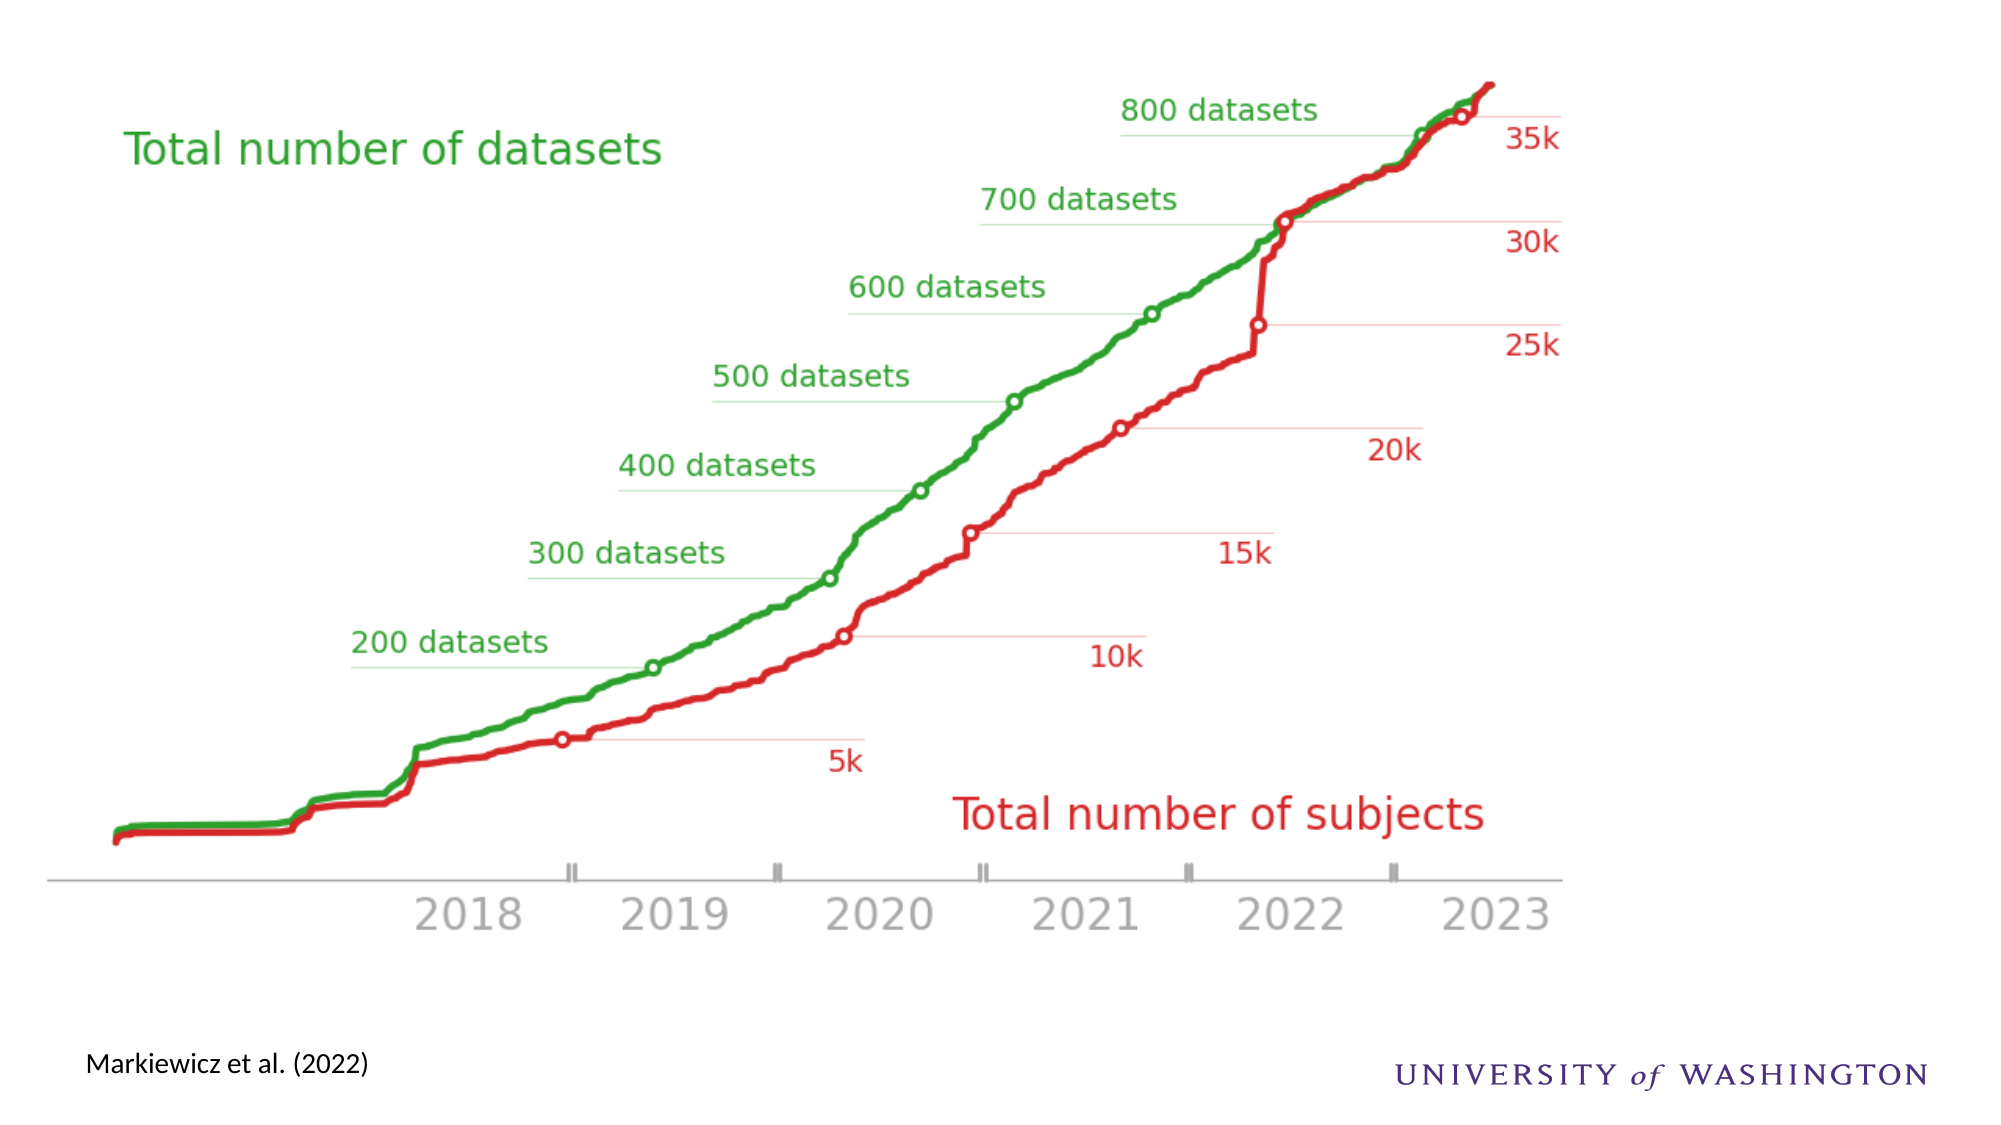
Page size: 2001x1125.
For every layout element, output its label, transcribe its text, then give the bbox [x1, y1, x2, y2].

picture [24, 24, 1588, 963]
text_box Markiewicz et al. (2022) [70, 1029, 1395, 1095]
picture [1395, 1064, 1927, 1091]
